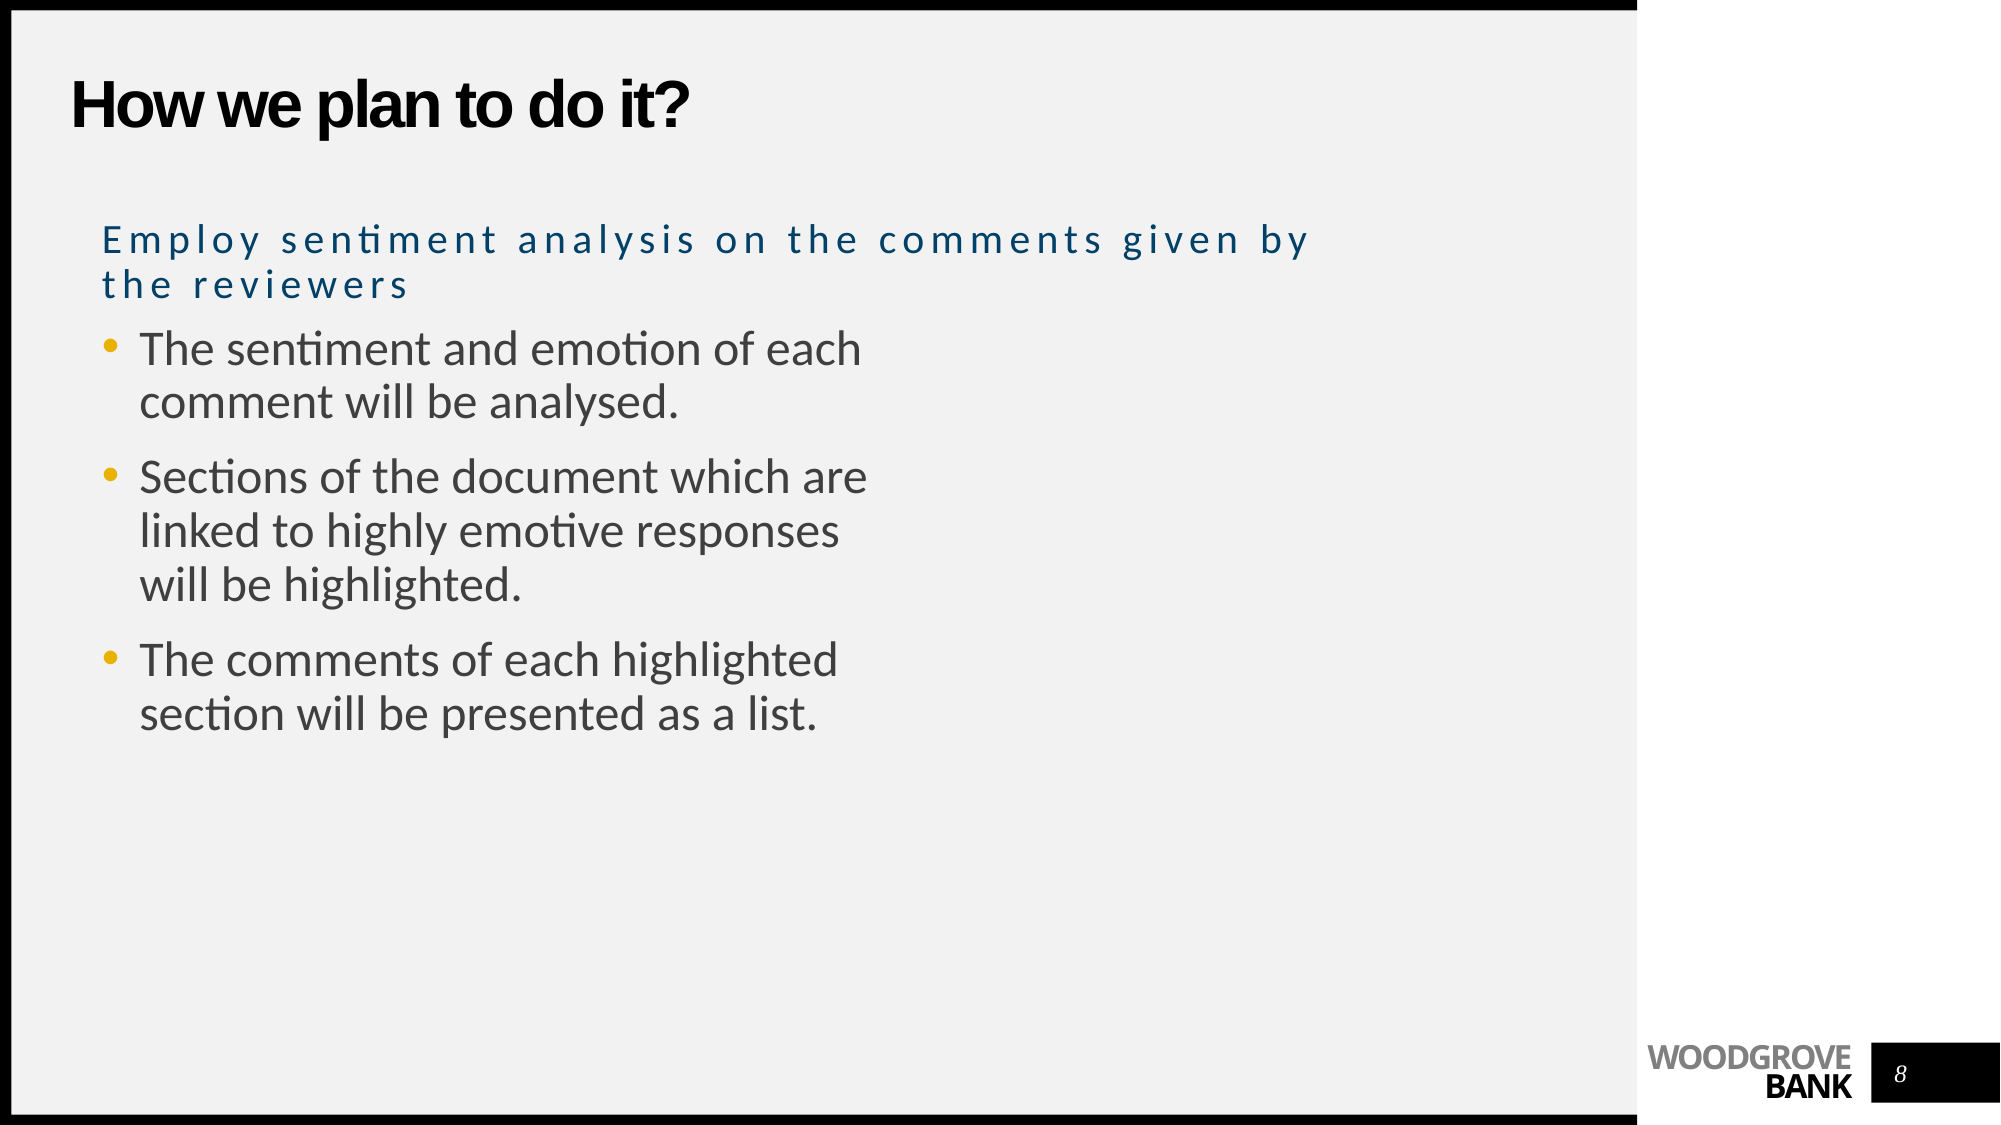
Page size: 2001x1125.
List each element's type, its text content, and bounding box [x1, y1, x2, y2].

text_box Employ sentiment analysis on the comments given by the reviewers [87, 210, 1341, 311]
text_box The sentiment and emotion of each comment will be analysed. Sections of the document which are linked to highly emotive responses will be highlighted. The comments of each highlighted section will be presented as a list. [87, 314, 898, 800]
title How we plan to do it? [70, 70, 1580, 142]
slide_number 8 [1877, 1050, 1924, 1096]
